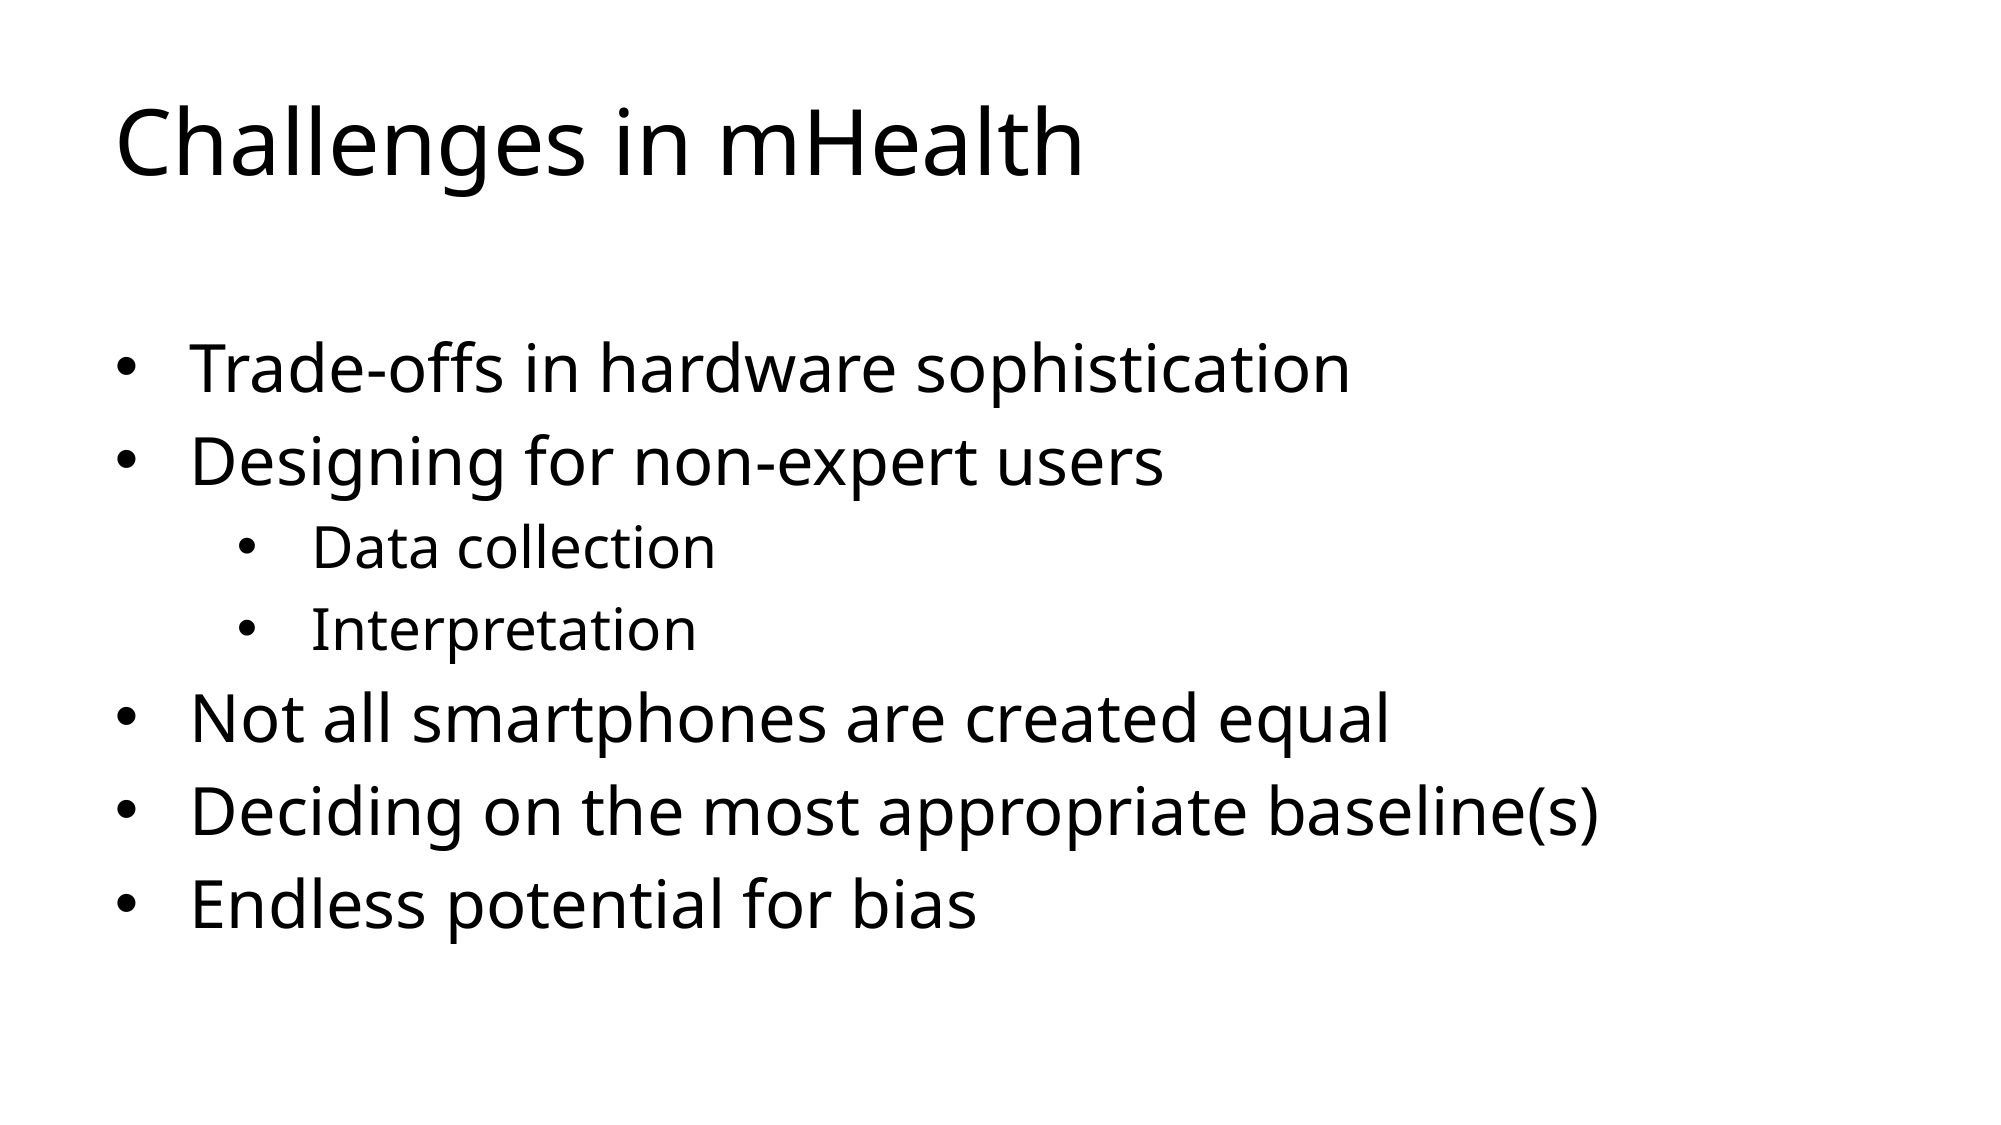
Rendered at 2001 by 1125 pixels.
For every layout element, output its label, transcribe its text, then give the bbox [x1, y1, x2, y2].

list Trade-offs in hardware sophistication Designing for non-expert users Data collection Interpretation Not all smartphones are created equal Deciding on the most appropriate baseline(s) Endless potential for bias [99, 262, 1900, 1005]
title Challenges in mHealth [99, 45, 1900, 233]
